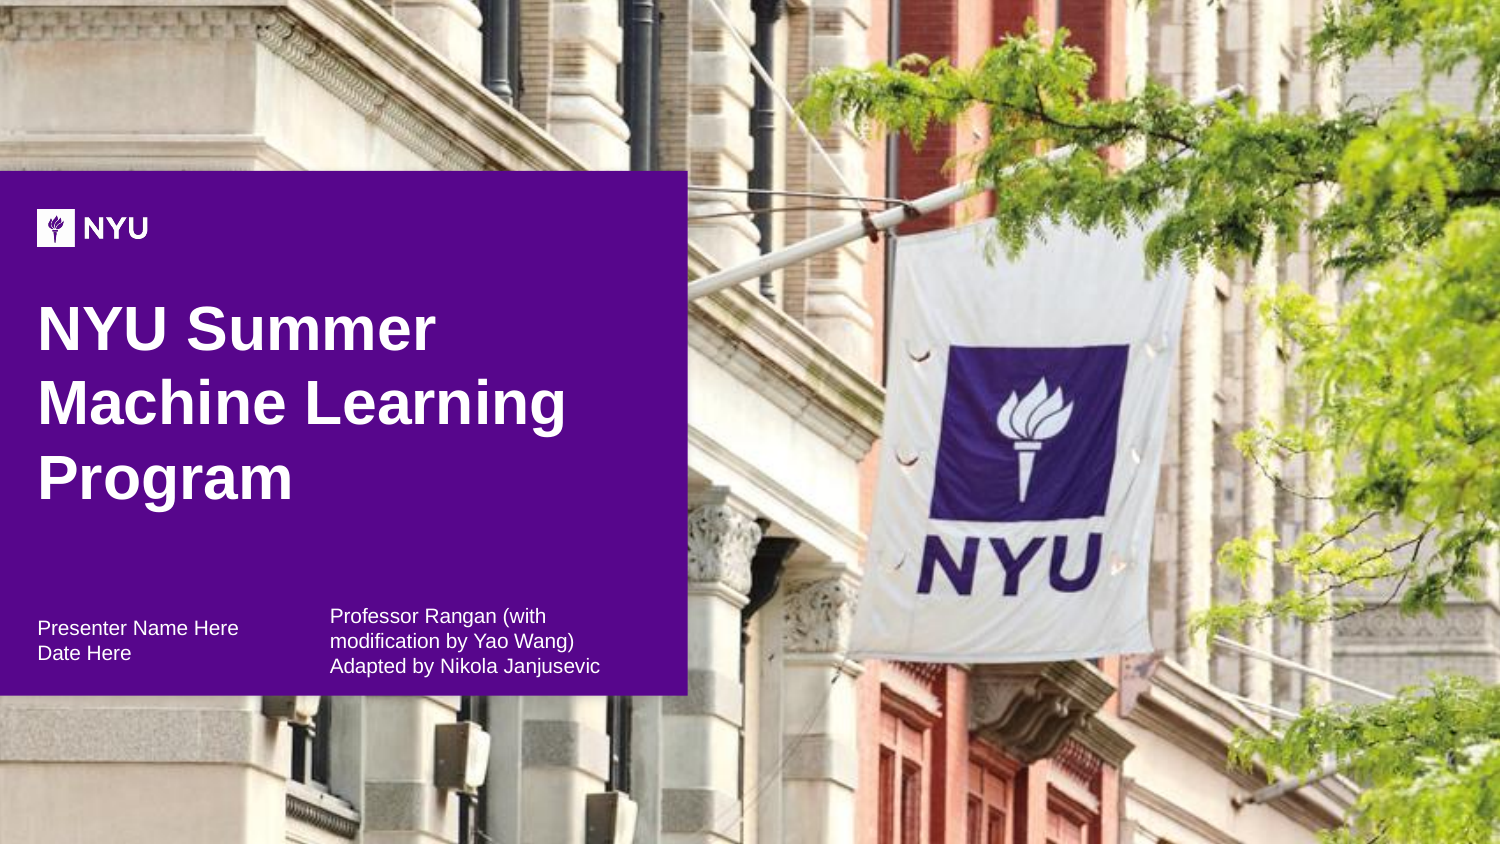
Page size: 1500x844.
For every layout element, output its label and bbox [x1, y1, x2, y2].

list [0, 0, 1500, 844]
picture [36, 209, 149, 248]
